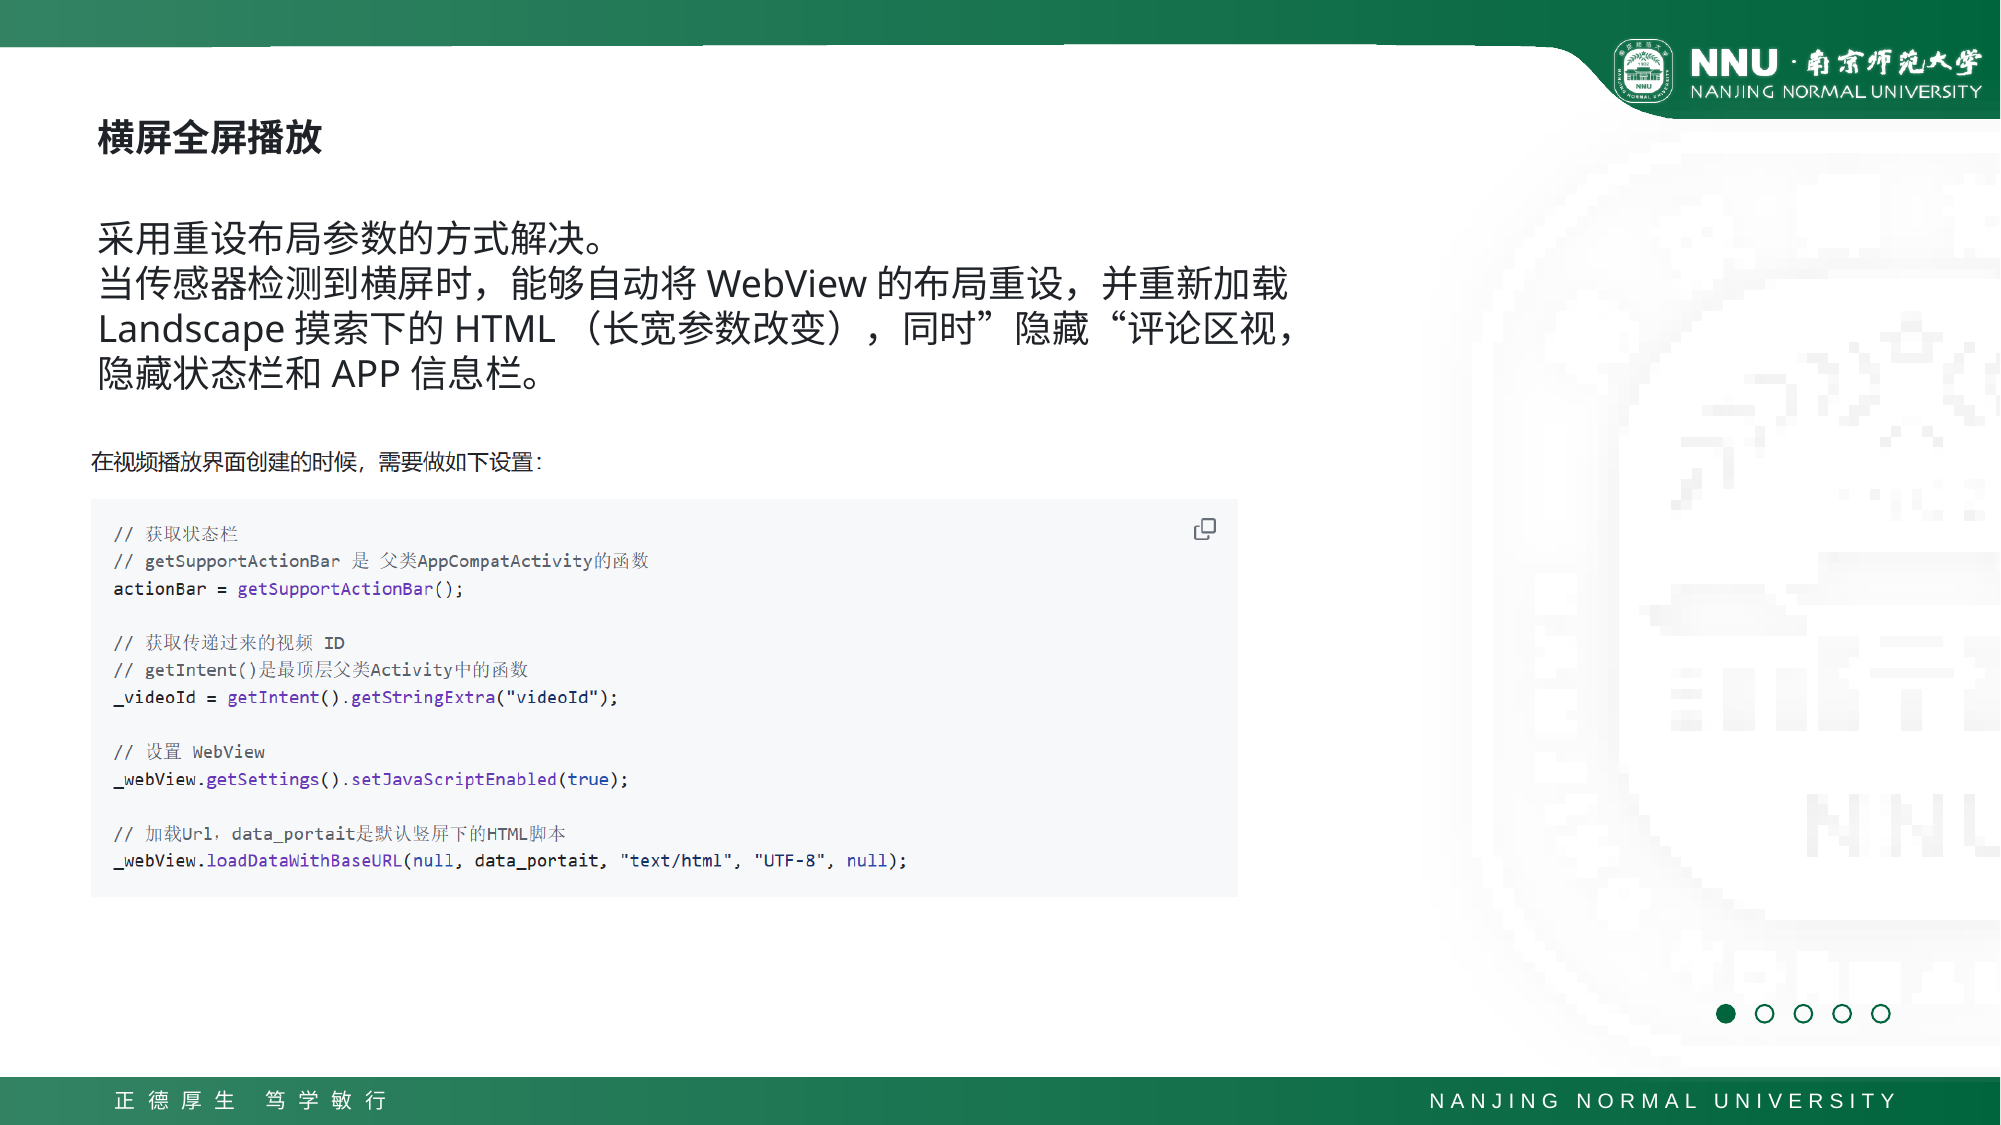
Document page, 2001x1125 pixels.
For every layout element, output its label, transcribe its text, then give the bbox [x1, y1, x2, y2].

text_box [1716, 1004, 1890, 1023]
picture [79, 445, 1259, 913]
text_box 横屏全屏播放 [82, 106, 1313, 167]
text_box 采用重设布局参数的方式解决。 当传感器检测到横屏时，能够自动将WebView的布局重设，并重新加载Landscape摸索下的HTML（长宽参数改变），同时”隐藏“评论区视，隐藏状态栏和APP信息栏。 [82, 207, 1313, 403]
